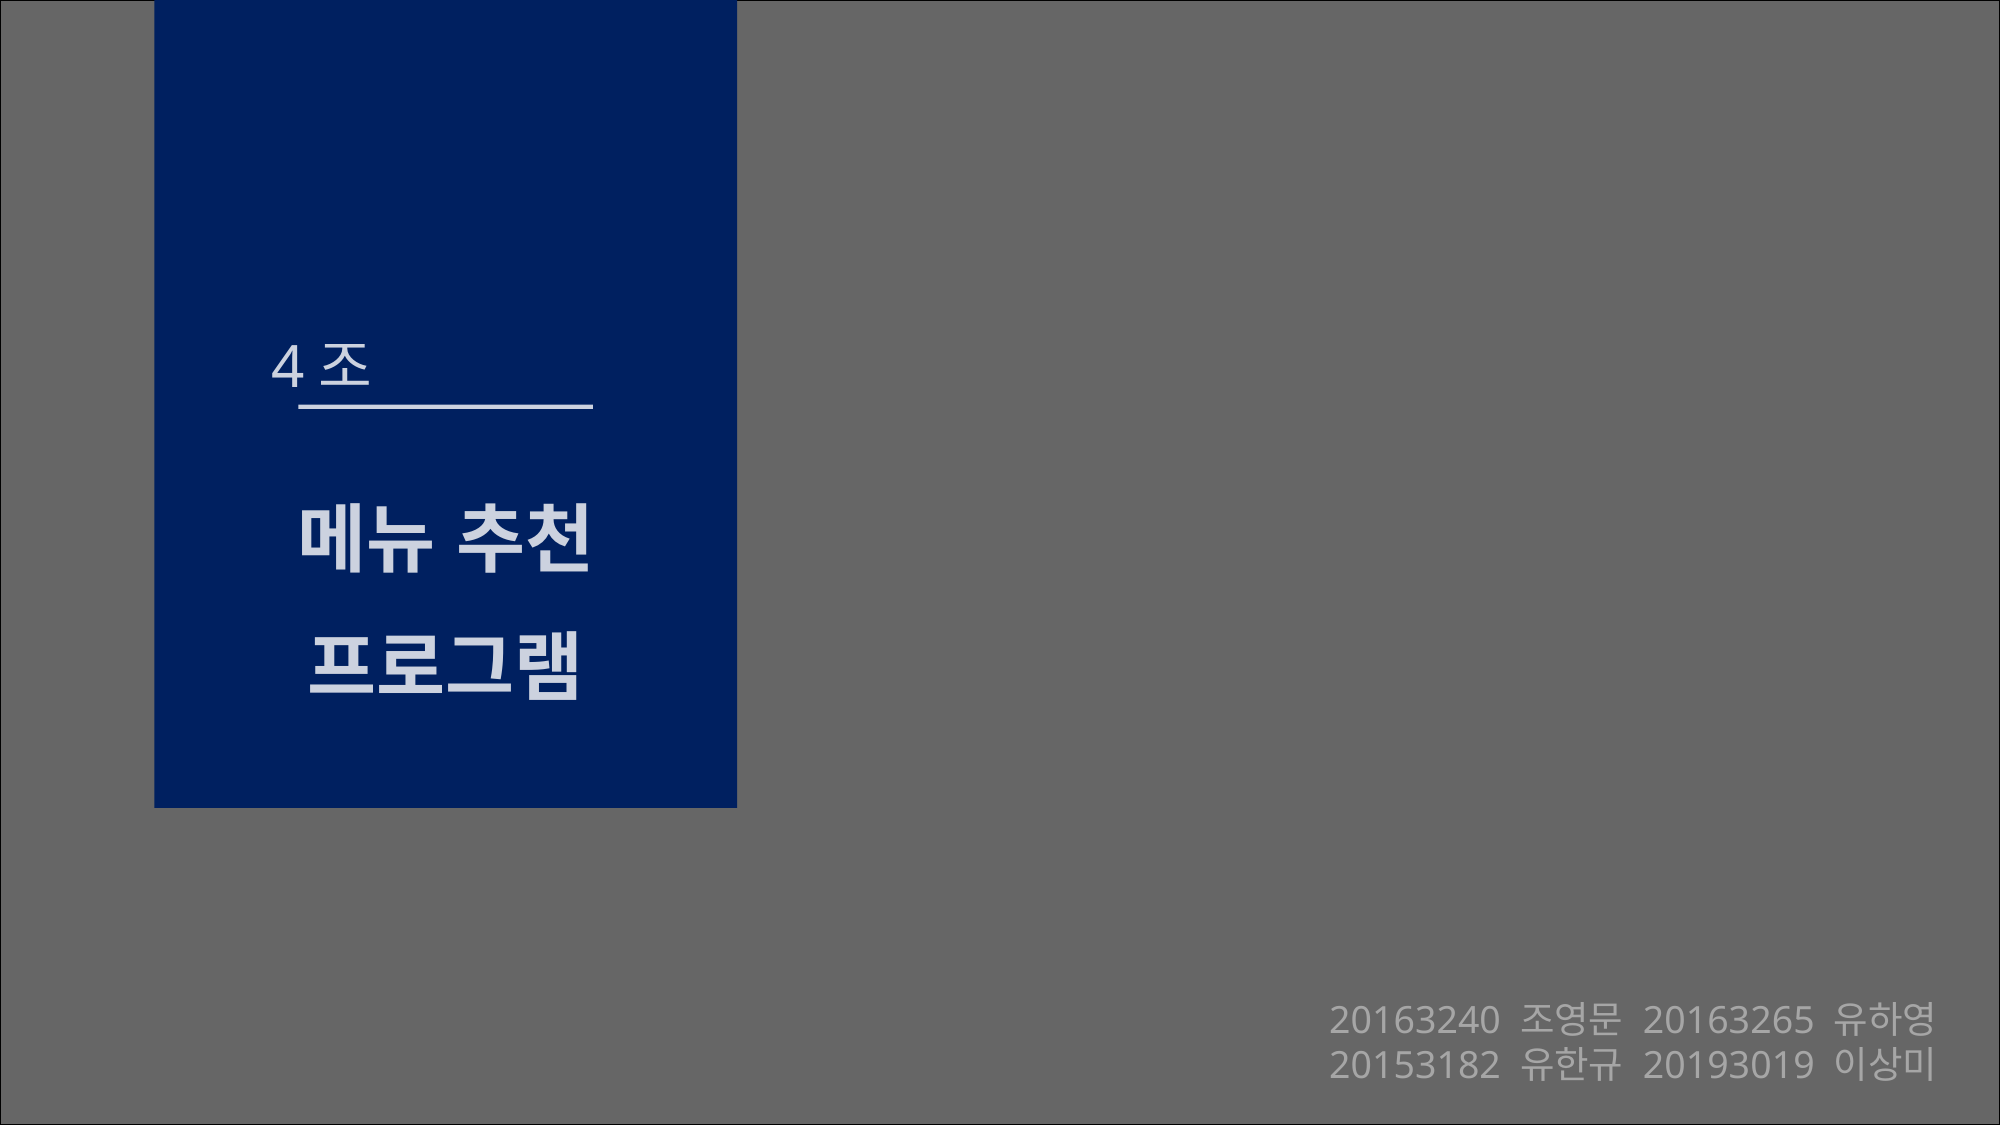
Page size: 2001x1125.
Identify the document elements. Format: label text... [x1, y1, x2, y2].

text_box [154, 0, 738, 808]
text_box [0, 0, 2000, 1125]
text_box 20163240 조영문 20163265 유하영 20153182 유한규 20193019 이상미 [1314, 989, 1975, 1094]
